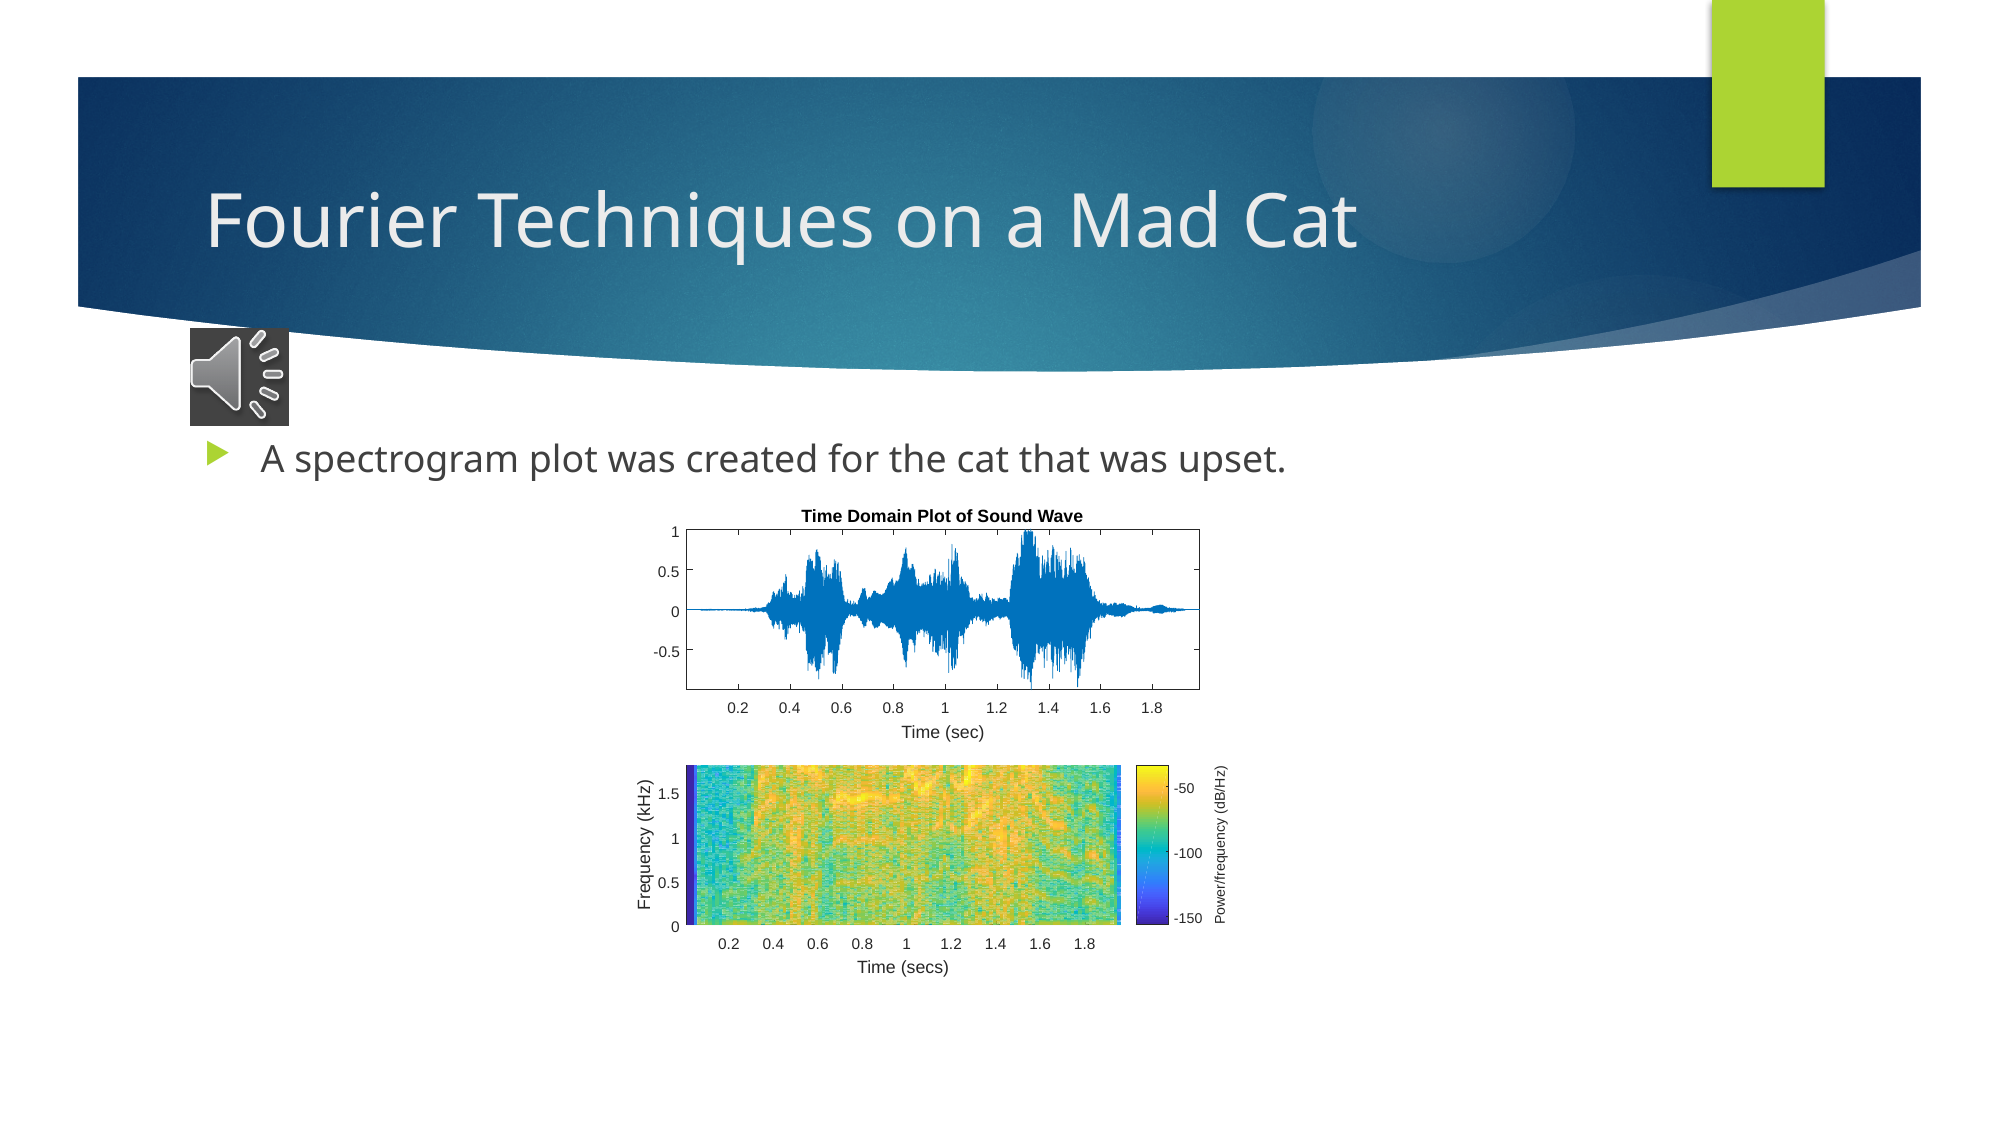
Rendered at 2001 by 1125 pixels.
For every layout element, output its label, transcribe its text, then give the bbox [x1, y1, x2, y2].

picture [189, 326, 290, 428]
list A spectrogram plot was created for the cat that was upset. [189, 427, 1627, 988]
title Fourier Techniques on a Mad Cat [189, 159, 1627, 276]
picture [600, 492, 1262, 988]
